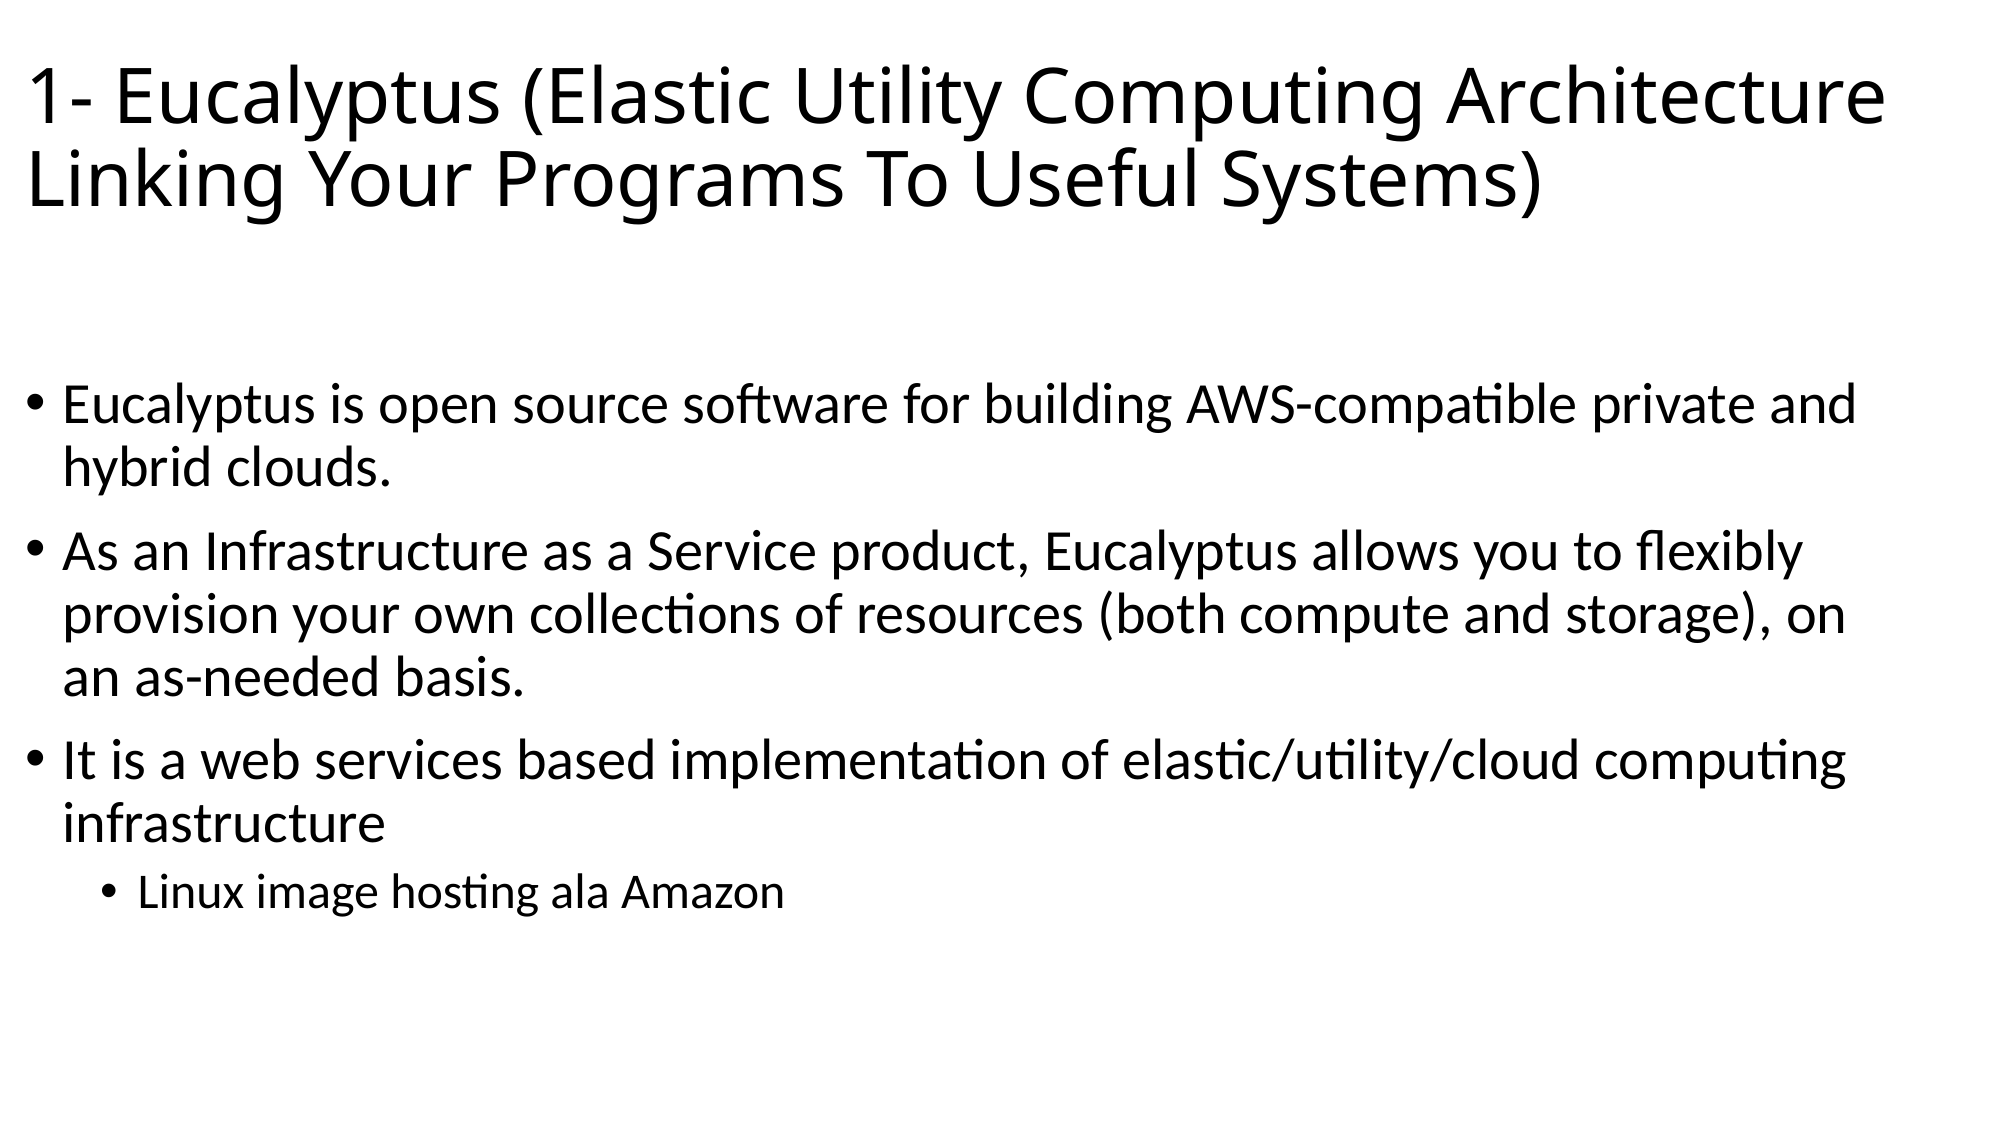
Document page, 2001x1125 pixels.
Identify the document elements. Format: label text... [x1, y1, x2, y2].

list Eucalyptus is open source software for building AWS-compatible private and hybrid clouds. As an Infrastructure as a Service product, Eucalyptus allows you to flexibly provision your own collections of resources (both compute and storage), on an as-needed basis. It is a web services based implementation of elastic/utility/cloud computing infrastructure Linux image hosting ala Amazon [10, 365, 1923, 1077]
title 1- Eucalyptus (Elastic Utility Computing Architecture Linking Your Programs To Useful Systems) [10, 48, 1991, 232]
